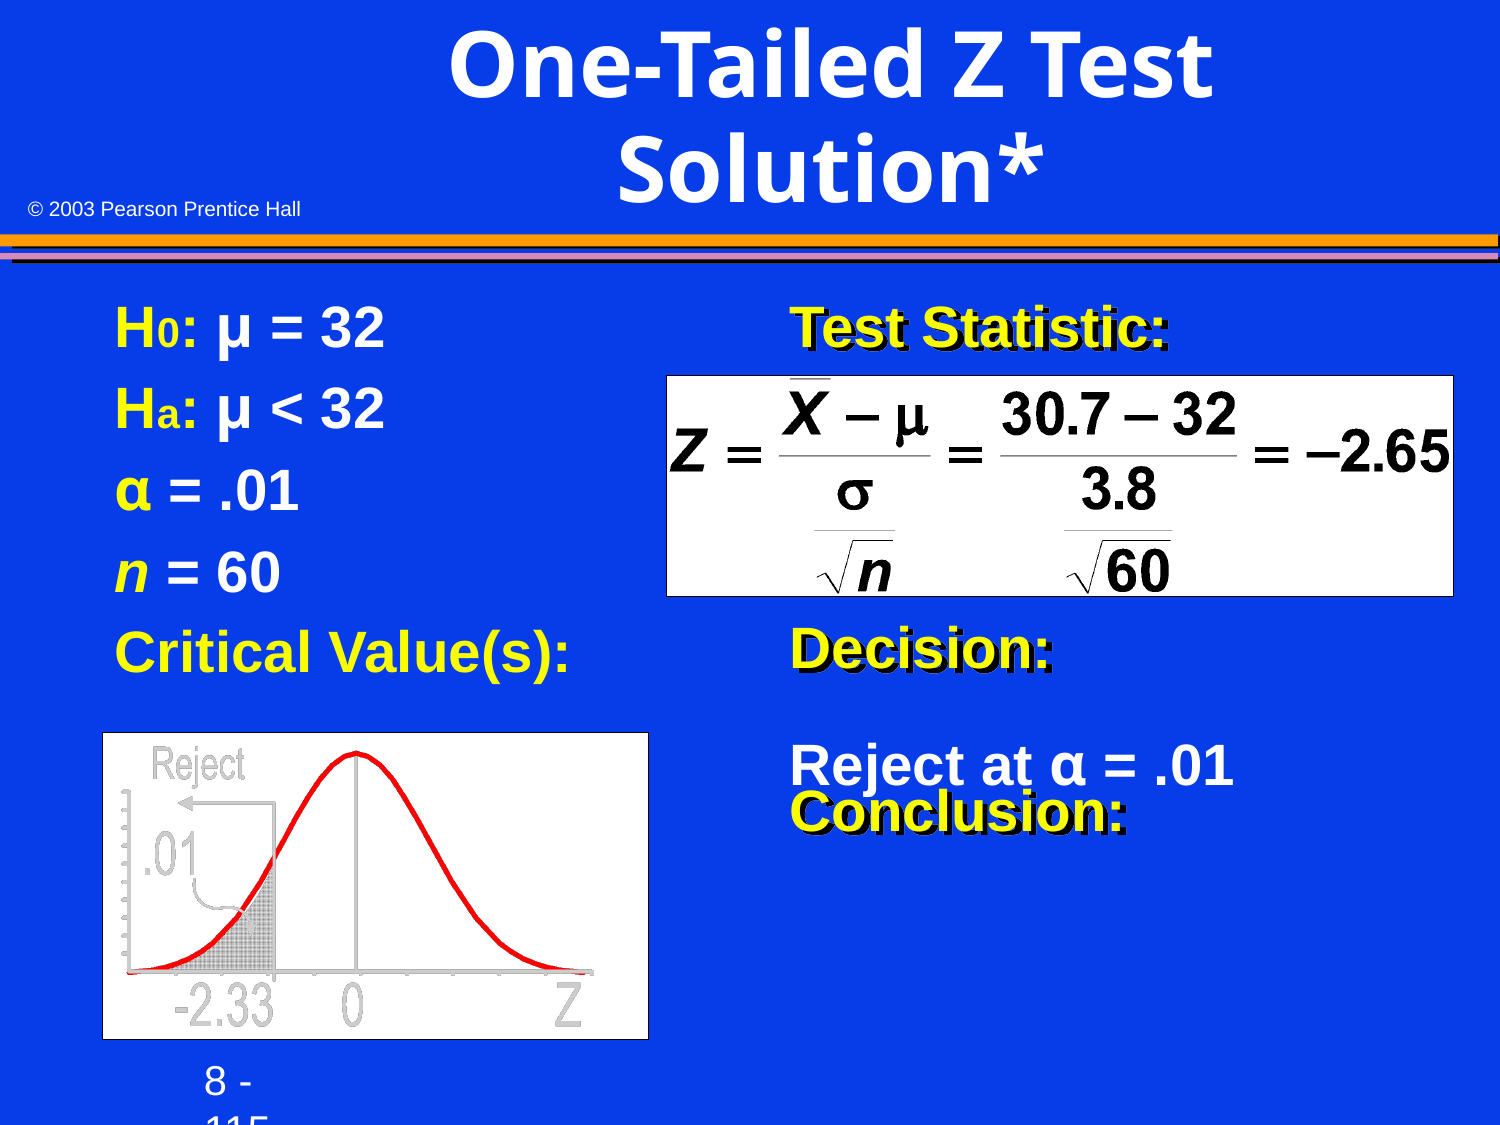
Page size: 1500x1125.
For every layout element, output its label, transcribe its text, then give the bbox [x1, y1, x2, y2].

text_box Test Statistic: Decision: Conclusion: [774, 605, 1400, 957]
text_box Reject at α = .01 [775, 719, 1463, 804]
list H0: μ = 32 Ha: μ < 32 α = .01 n = 60 Critical Value(s): [99, 281, 732, 957]
title One-Tailed Z Test Solution* [275, 24, 1388, 213]
text_box Test Statistic: Decision: Conclusion: [774, 281, 1400, 373]
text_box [101, 732, 649, 1040]
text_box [666, 374, 1455, 597]
